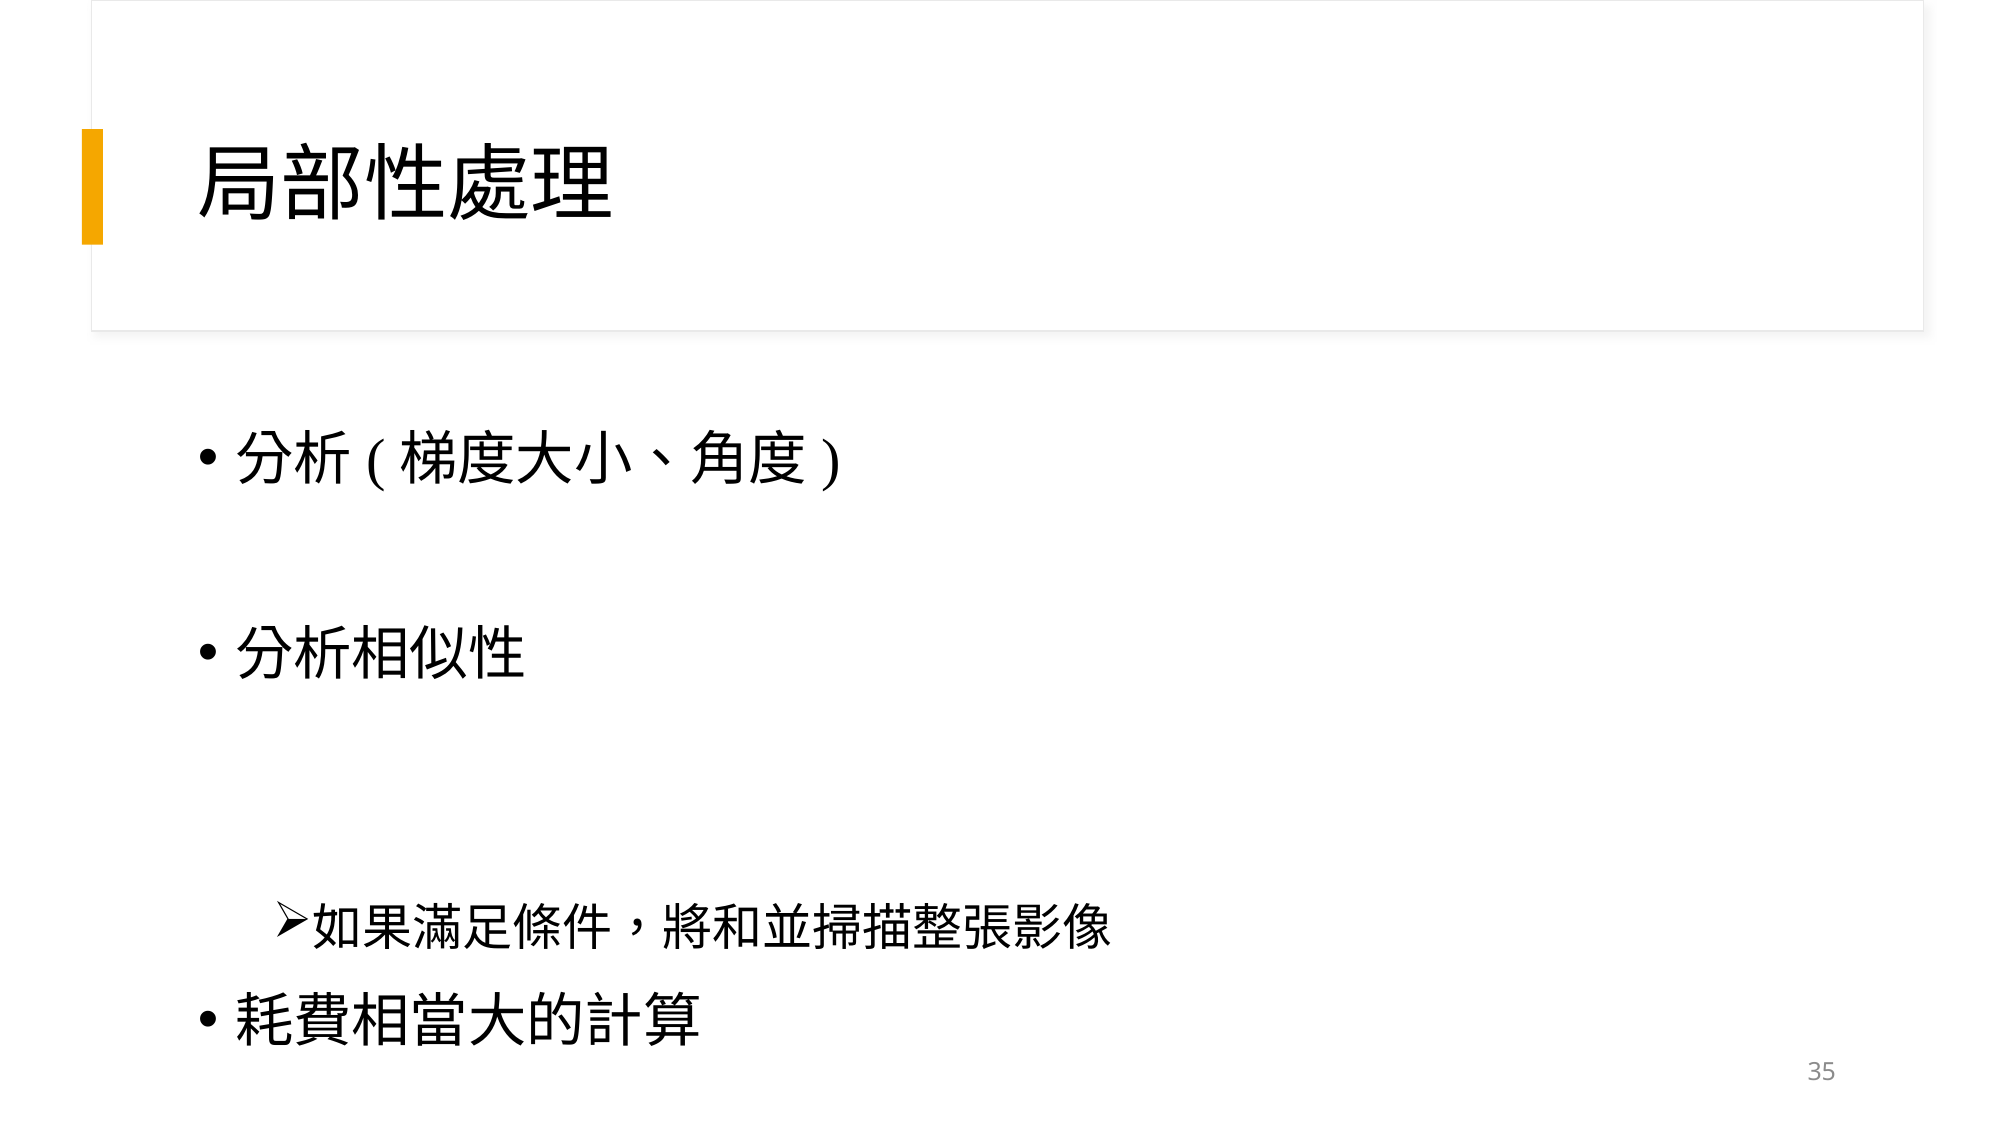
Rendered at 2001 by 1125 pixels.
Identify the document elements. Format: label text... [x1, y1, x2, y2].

title 局部性處理 [183, 90, 1851, 284]
slide_number 35 [1401, 1042, 1851, 1103]
